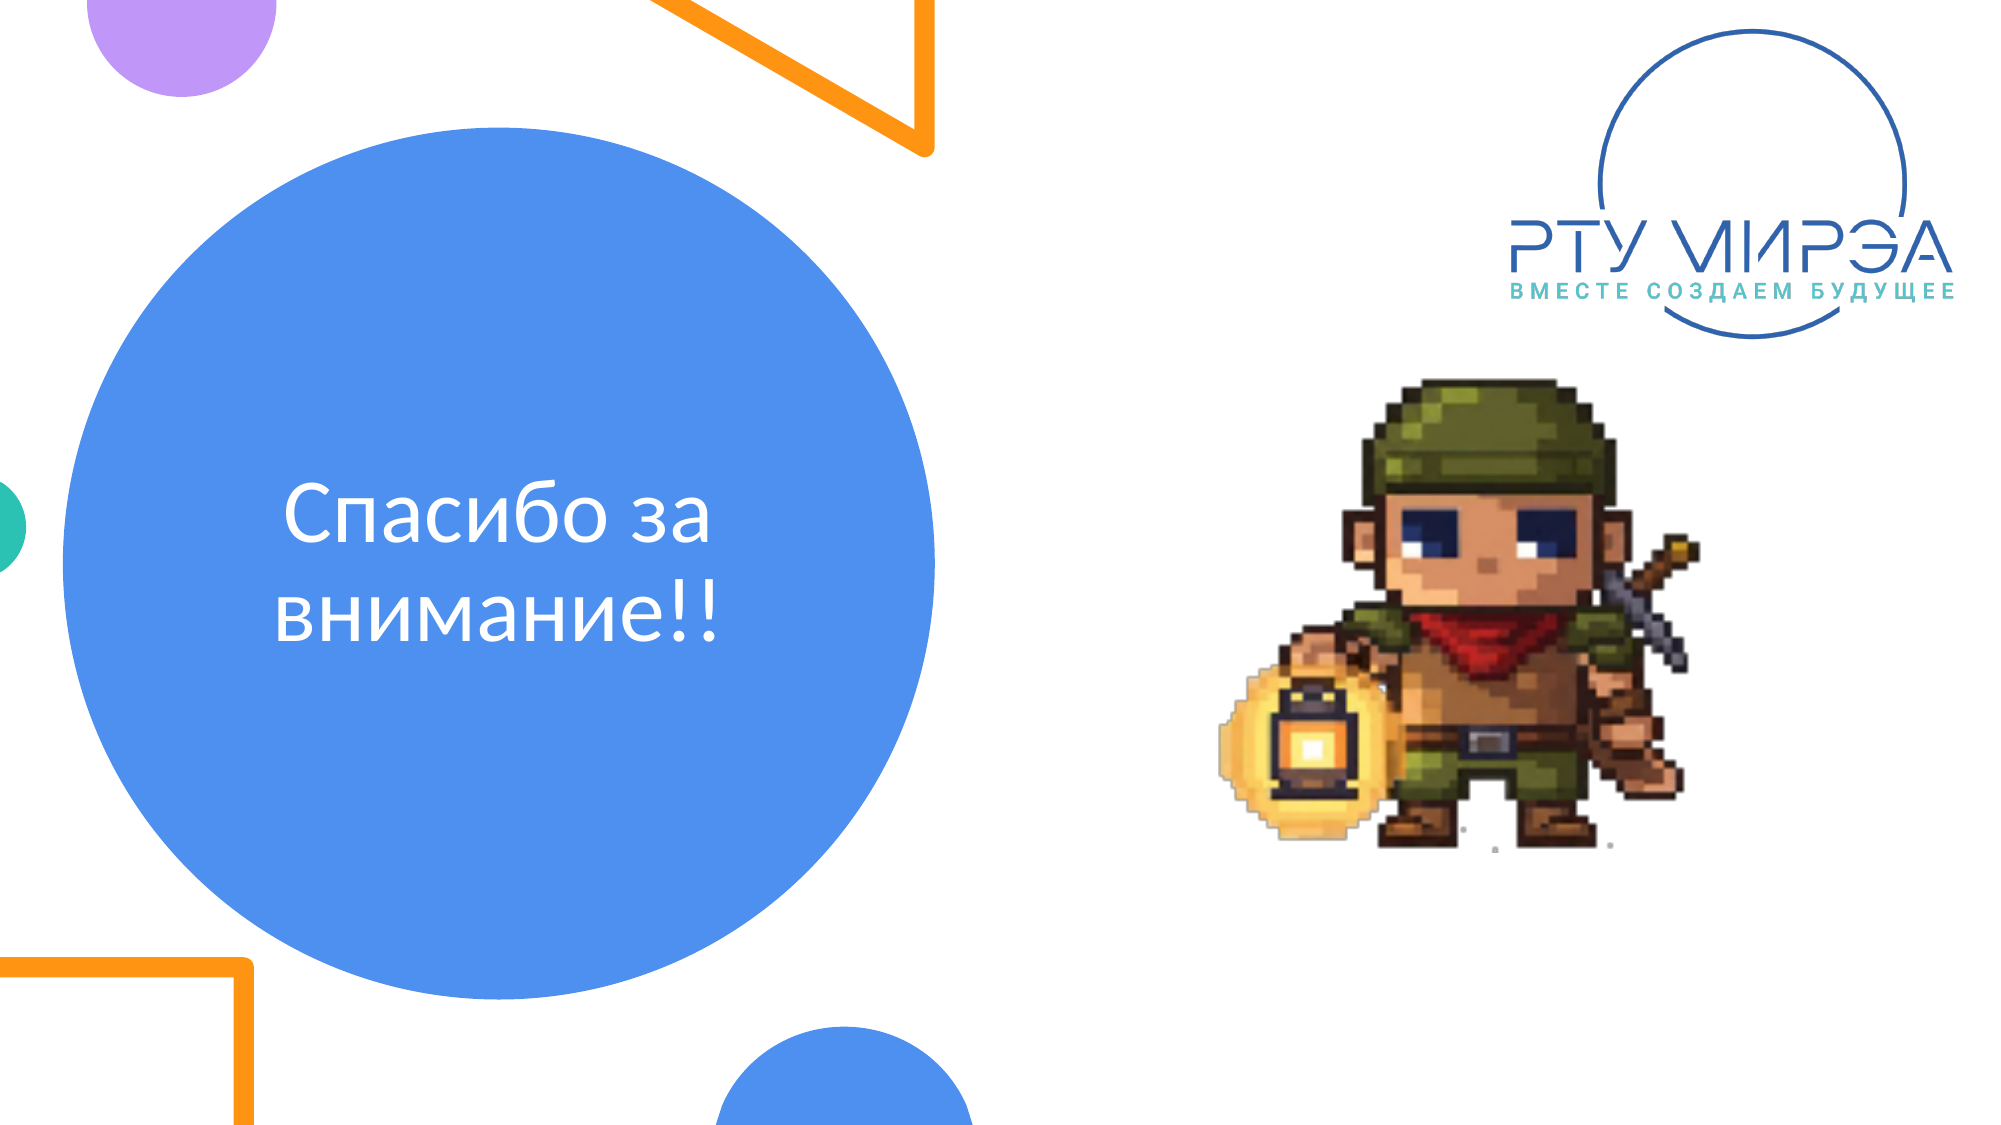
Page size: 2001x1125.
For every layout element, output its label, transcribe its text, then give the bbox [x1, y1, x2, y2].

picture [1468, 0, 1991, 369]
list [1216, 377, 1706, 854]
title Спасибо за внимание!! [62, 125, 935, 1000]
